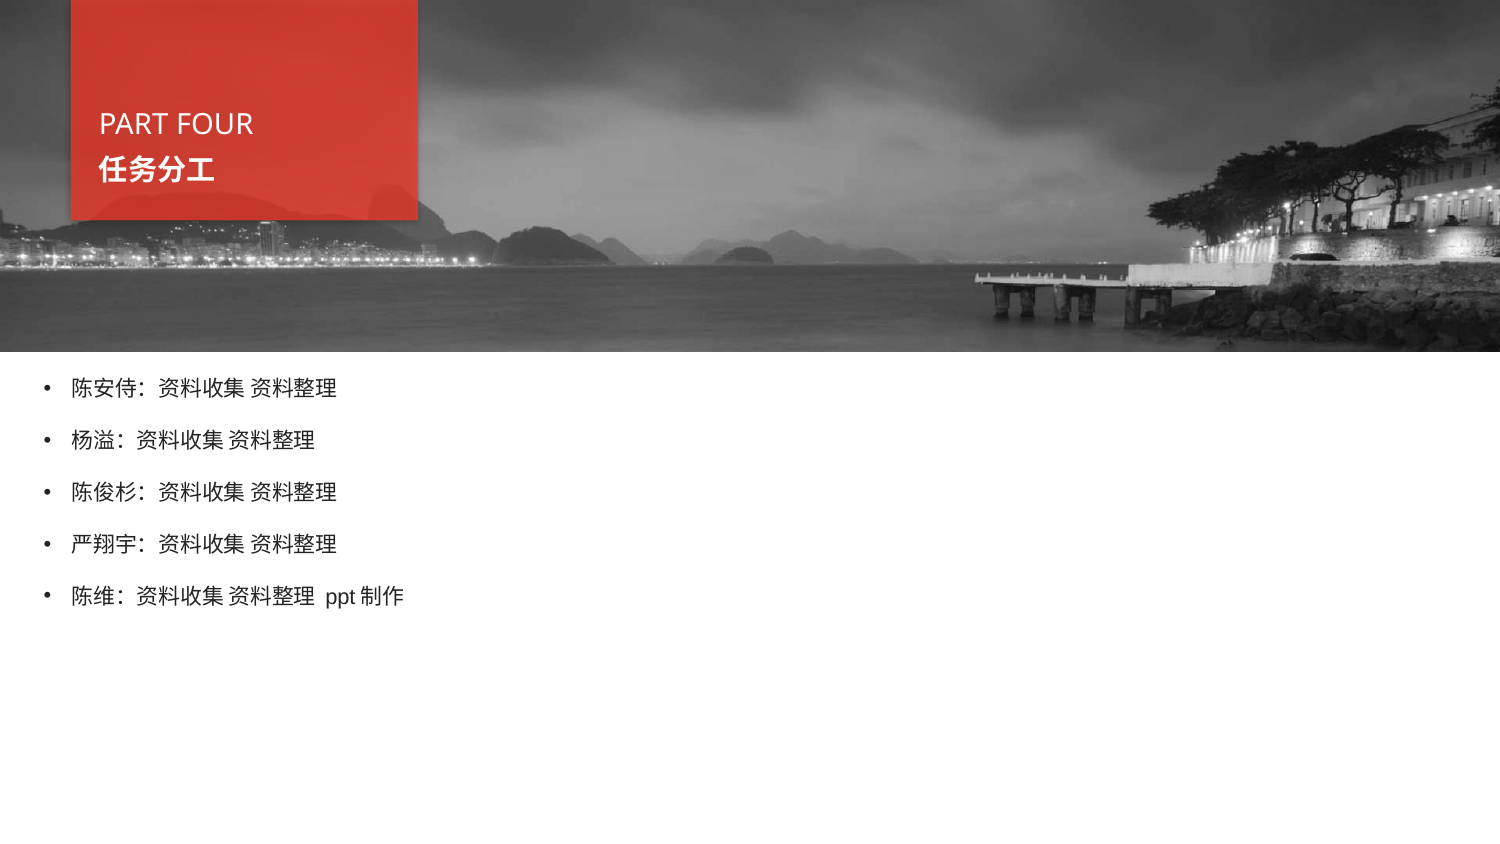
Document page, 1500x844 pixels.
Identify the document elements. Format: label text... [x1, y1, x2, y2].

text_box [70, 0, 435, 221]
picture [0, 0, 1500, 352]
text_box 陈安侍：资料收集 资料整理 杨溢：资料收集 资料整理 陈俊杉：资料收集 资料整理 严翔宇：资料收集 资料整理 陈维：资料收集 资料整理 ppt制作 [27, 360, 1444, 616]
